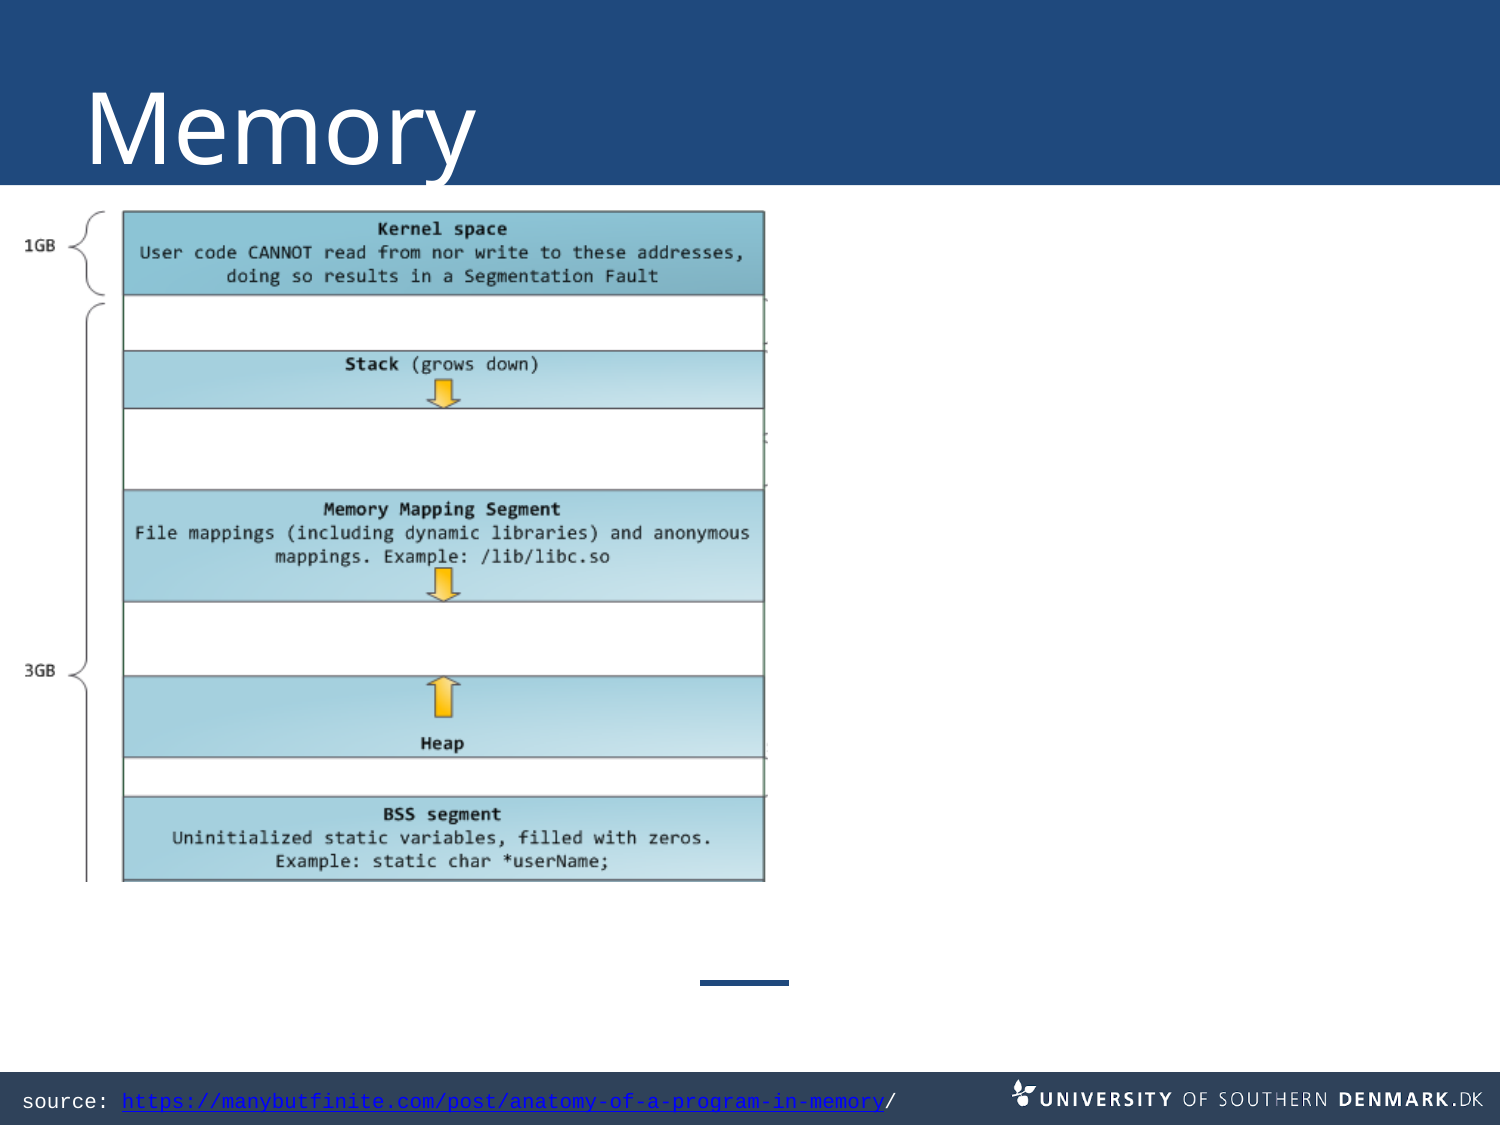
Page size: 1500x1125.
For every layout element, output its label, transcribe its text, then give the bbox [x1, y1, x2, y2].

picture [24, 209, 768, 882]
picture [0, 1072, 1500, 1125]
text_box source: https://manybutfinite.com/post/anatomy-of-a-program-in-memory/ [6, 1076, 991, 1125]
title Memory [68, 63, 1465, 186]
